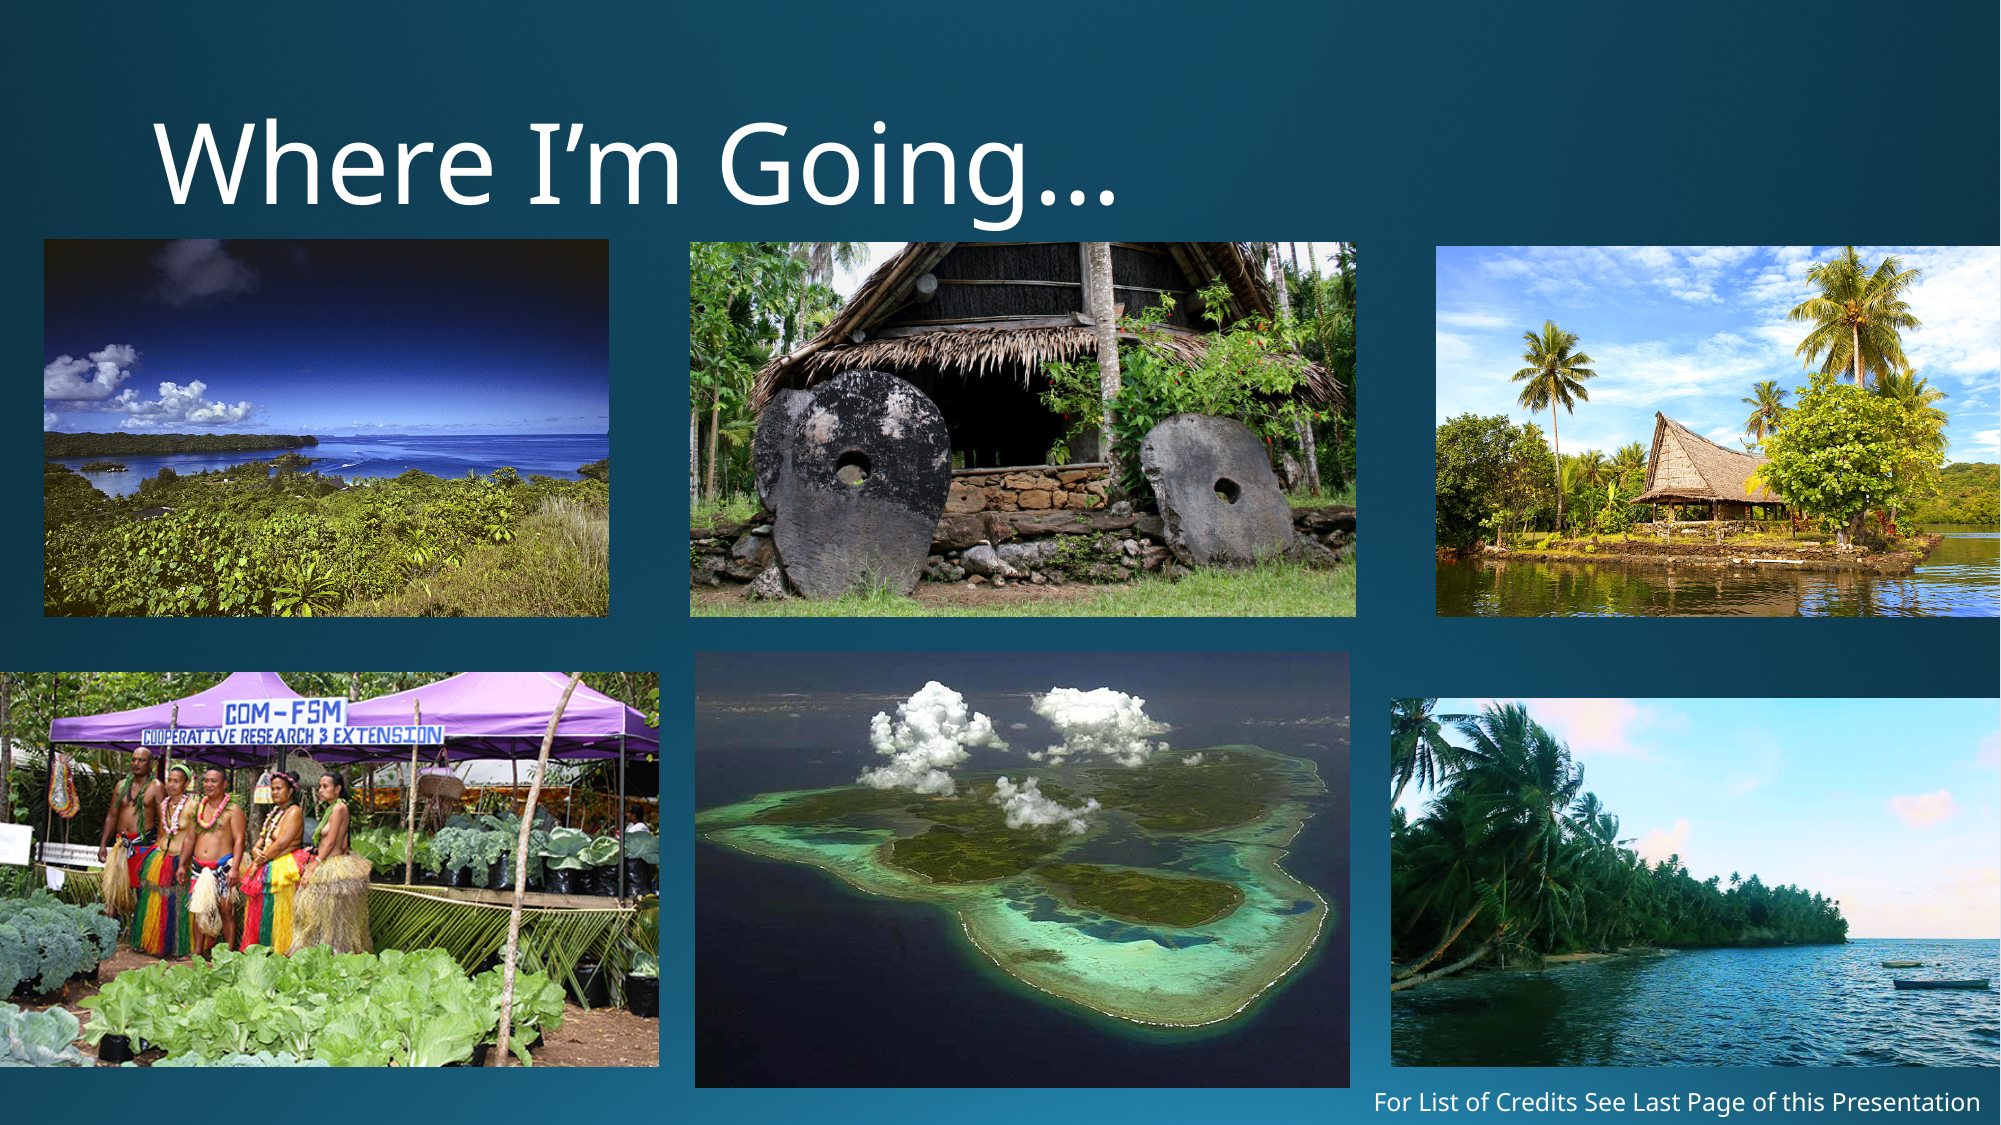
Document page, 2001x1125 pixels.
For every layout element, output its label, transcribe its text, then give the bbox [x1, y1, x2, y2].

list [1436, 246, 2000, 617]
text_box For List of Credits See Last Page of this Presentation [1358, 1079, 1997, 1125]
picture [0, 0, 2001, 1125]
title Where I’m Going… [137, 59, 1863, 278]
